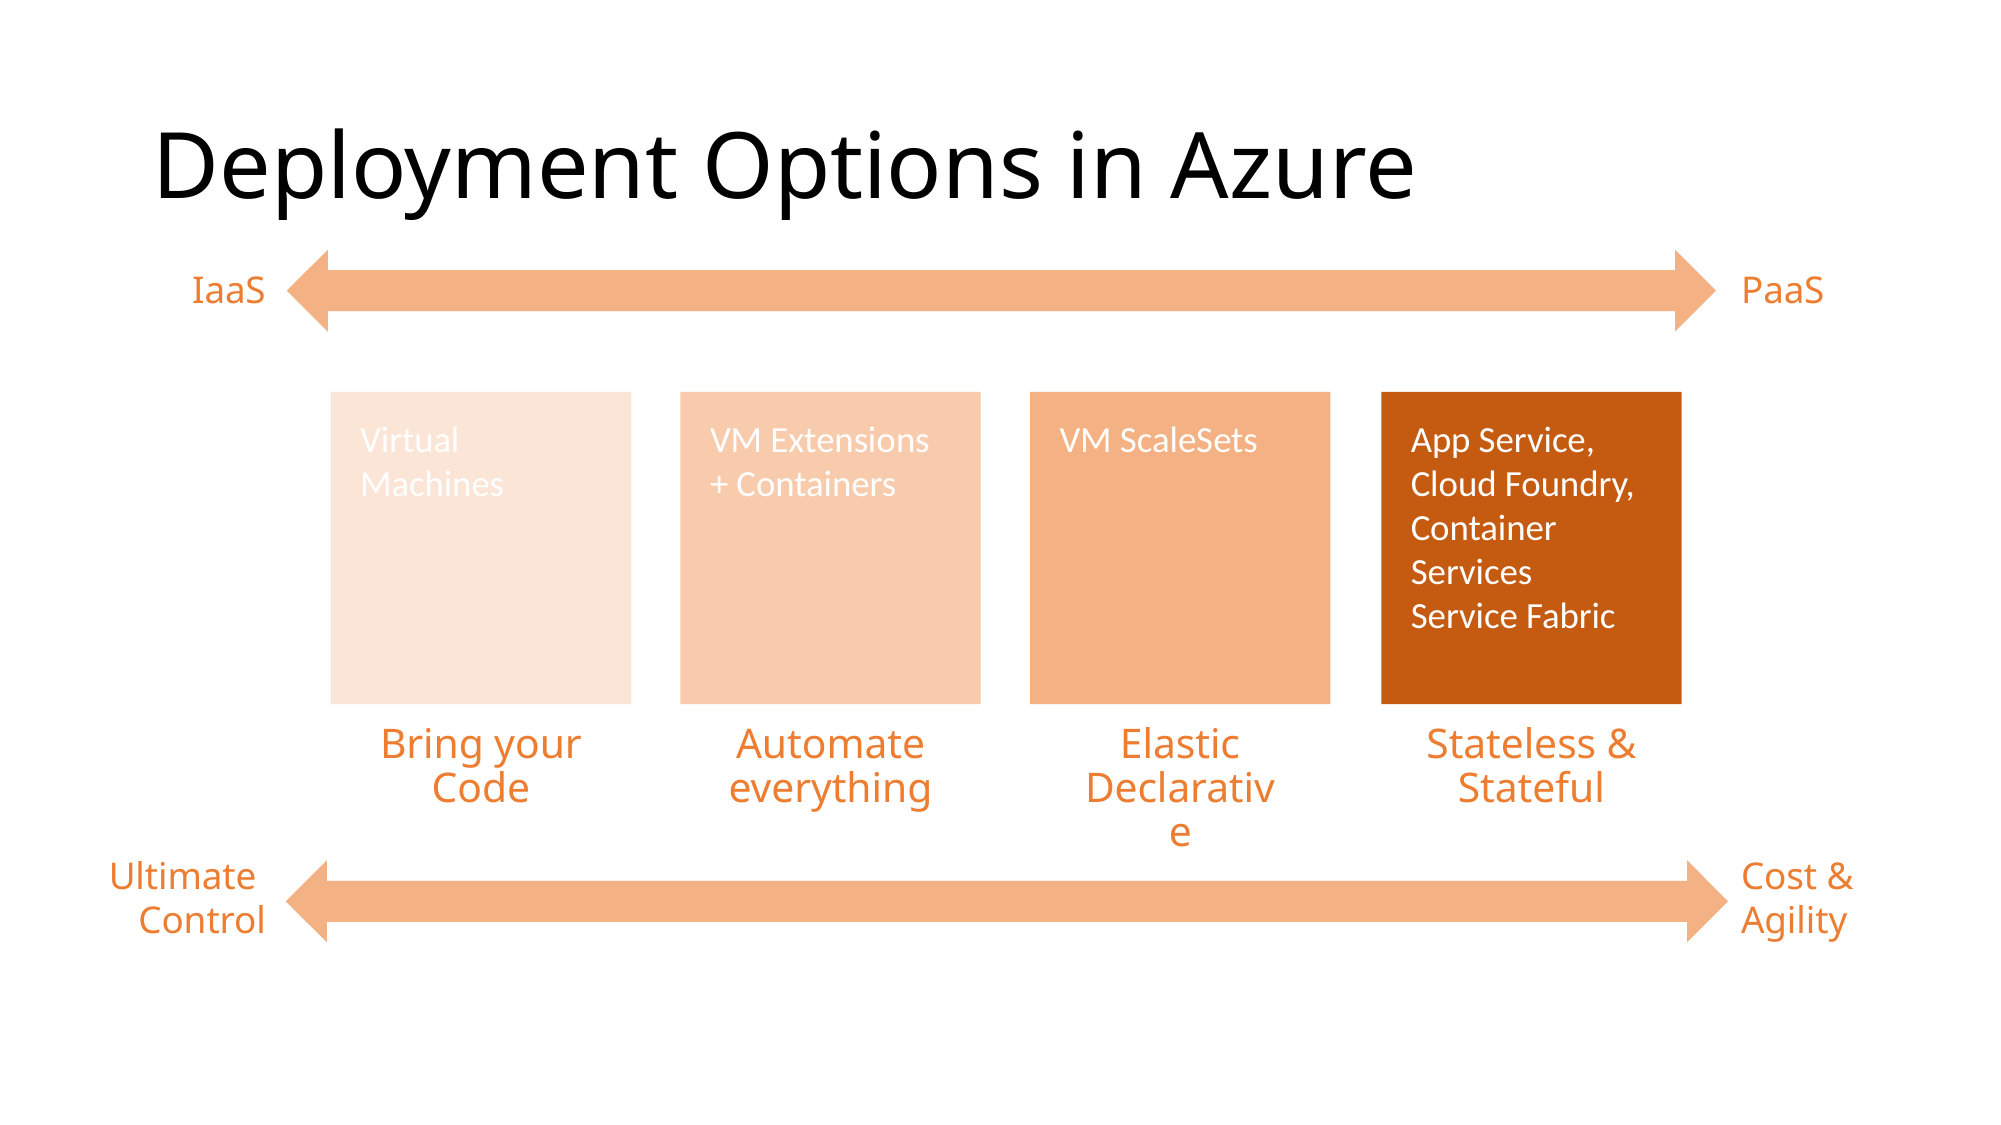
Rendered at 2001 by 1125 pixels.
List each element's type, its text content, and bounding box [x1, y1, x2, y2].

text_box IaaS [76, 259, 281, 318]
text_box VM Extensions + Containers [679, 391, 982, 705]
text_box [285, 247, 1718, 335]
text_box Cost & Agility [1726, 845, 2000, 949]
text_box Automate everything [681, 700, 981, 836]
text_box App Service, Cloud Foundry, Container Services Service Fabric [1380, 391, 1683, 705]
title Deployment Options in Azure [137, 59, 1863, 278]
text_box Ultimate Control [44, 845, 281, 949]
text_box Bring your Code [332, 700, 630, 836]
text_box VM ScaleSets [1029, 391, 1331, 705]
text_box Virtual Machines [330, 391, 632, 705]
text_box PaaS [1726, 259, 1931, 318]
text_box Stateless & Stateful [1396, 700, 1667, 836]
text_box [284, 857, 1730, 945]
text_box Elastic Declarative [1048, 700, 1312, 880]
